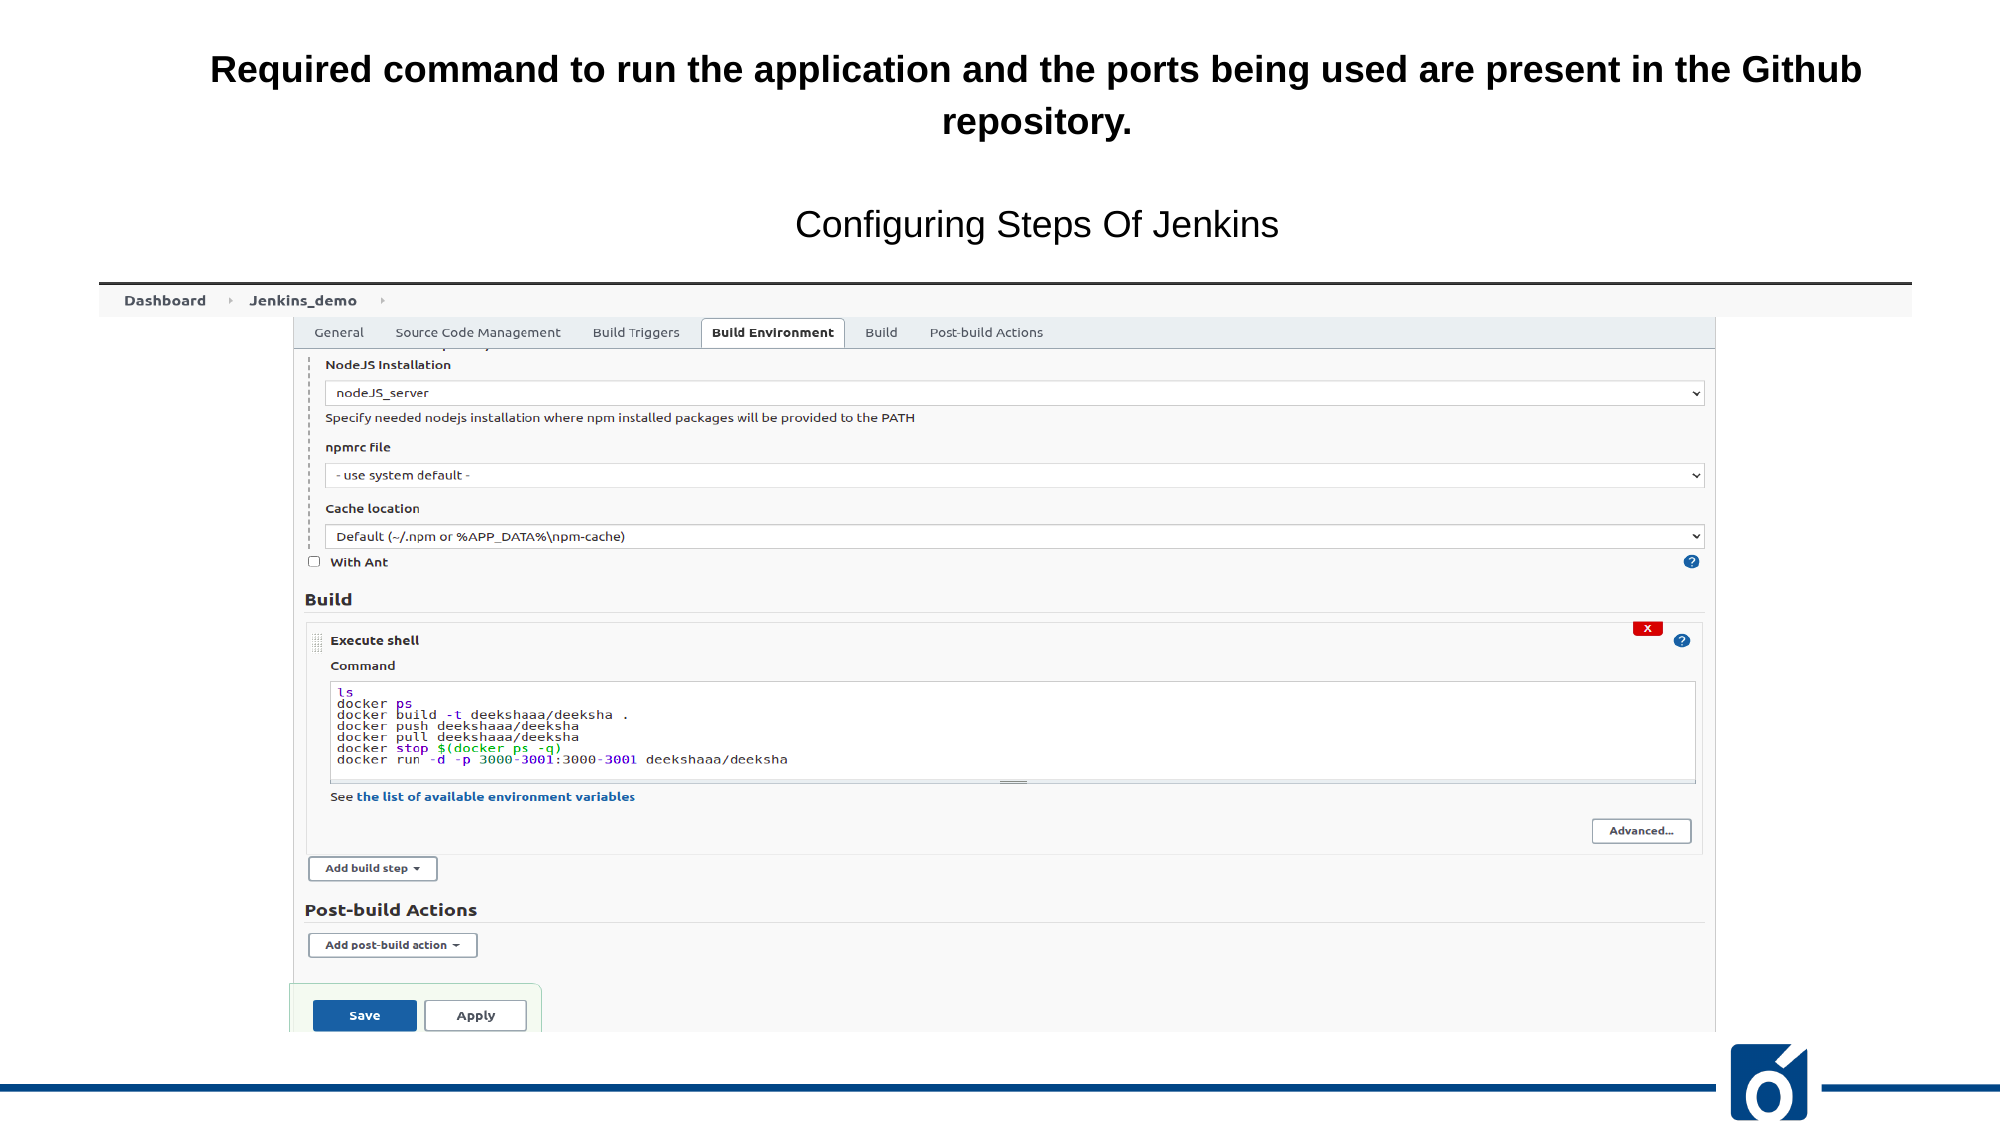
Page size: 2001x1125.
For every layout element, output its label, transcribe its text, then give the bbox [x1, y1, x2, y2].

picture [98, 282, 1912, 1032]
picture [1730, 1043, 1808, 1121]
text_box Required command to run the application and the ports being used are present in the Github repository. Configuring Steps Of Jenkins [88, 23, 1912, 261]
